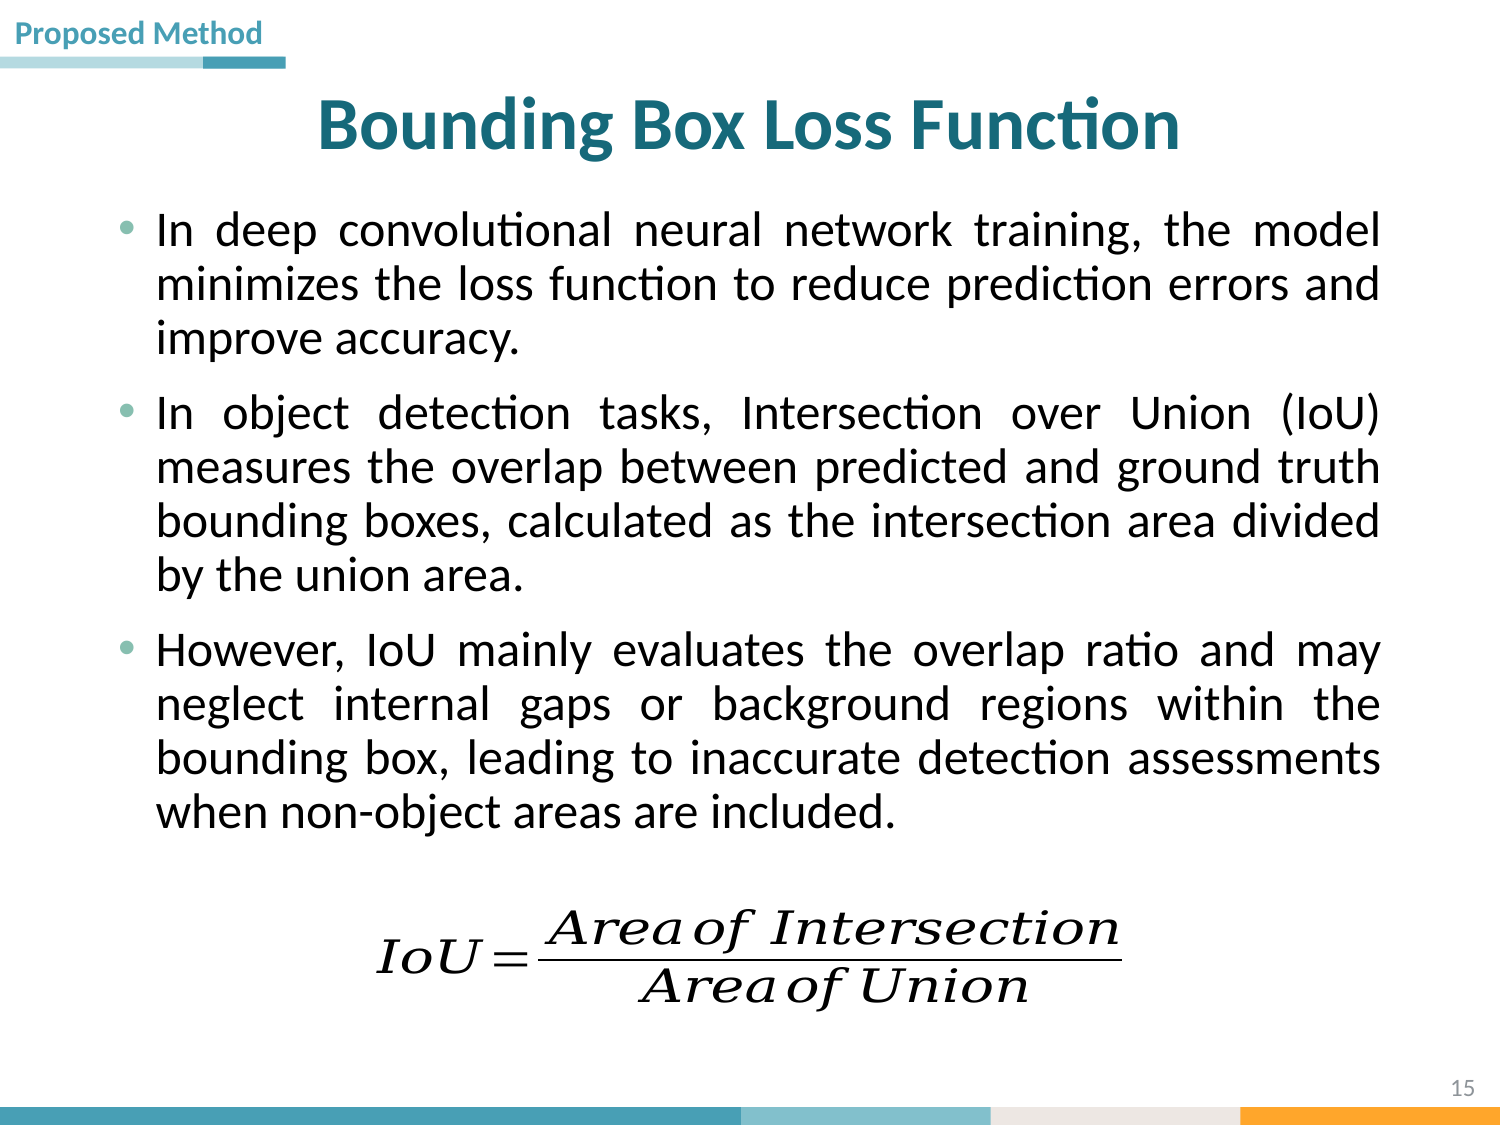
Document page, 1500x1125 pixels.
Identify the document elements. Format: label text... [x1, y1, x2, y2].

slide_number 15 [1396, 1056, 1491, 1117]
list In deep convolutional neural network training, the model minimizes the loss function to reduce prediction errors and improve accuracy. In object detection tasks, Intersection over Union (IoU) measures the overlap between predicted and ground truth bounding boxes, calculated as the intersection area divided by the union area. However, IoU mainly evaluates the overlap ratio and may neglect internal gaps or background regions within the bounding box, leading to inaccurate detection assessments when non-object areas are included. [103, 195, 1397, 1014]
title Bounding Box Loss Function [103, 59, 1397, 192]
